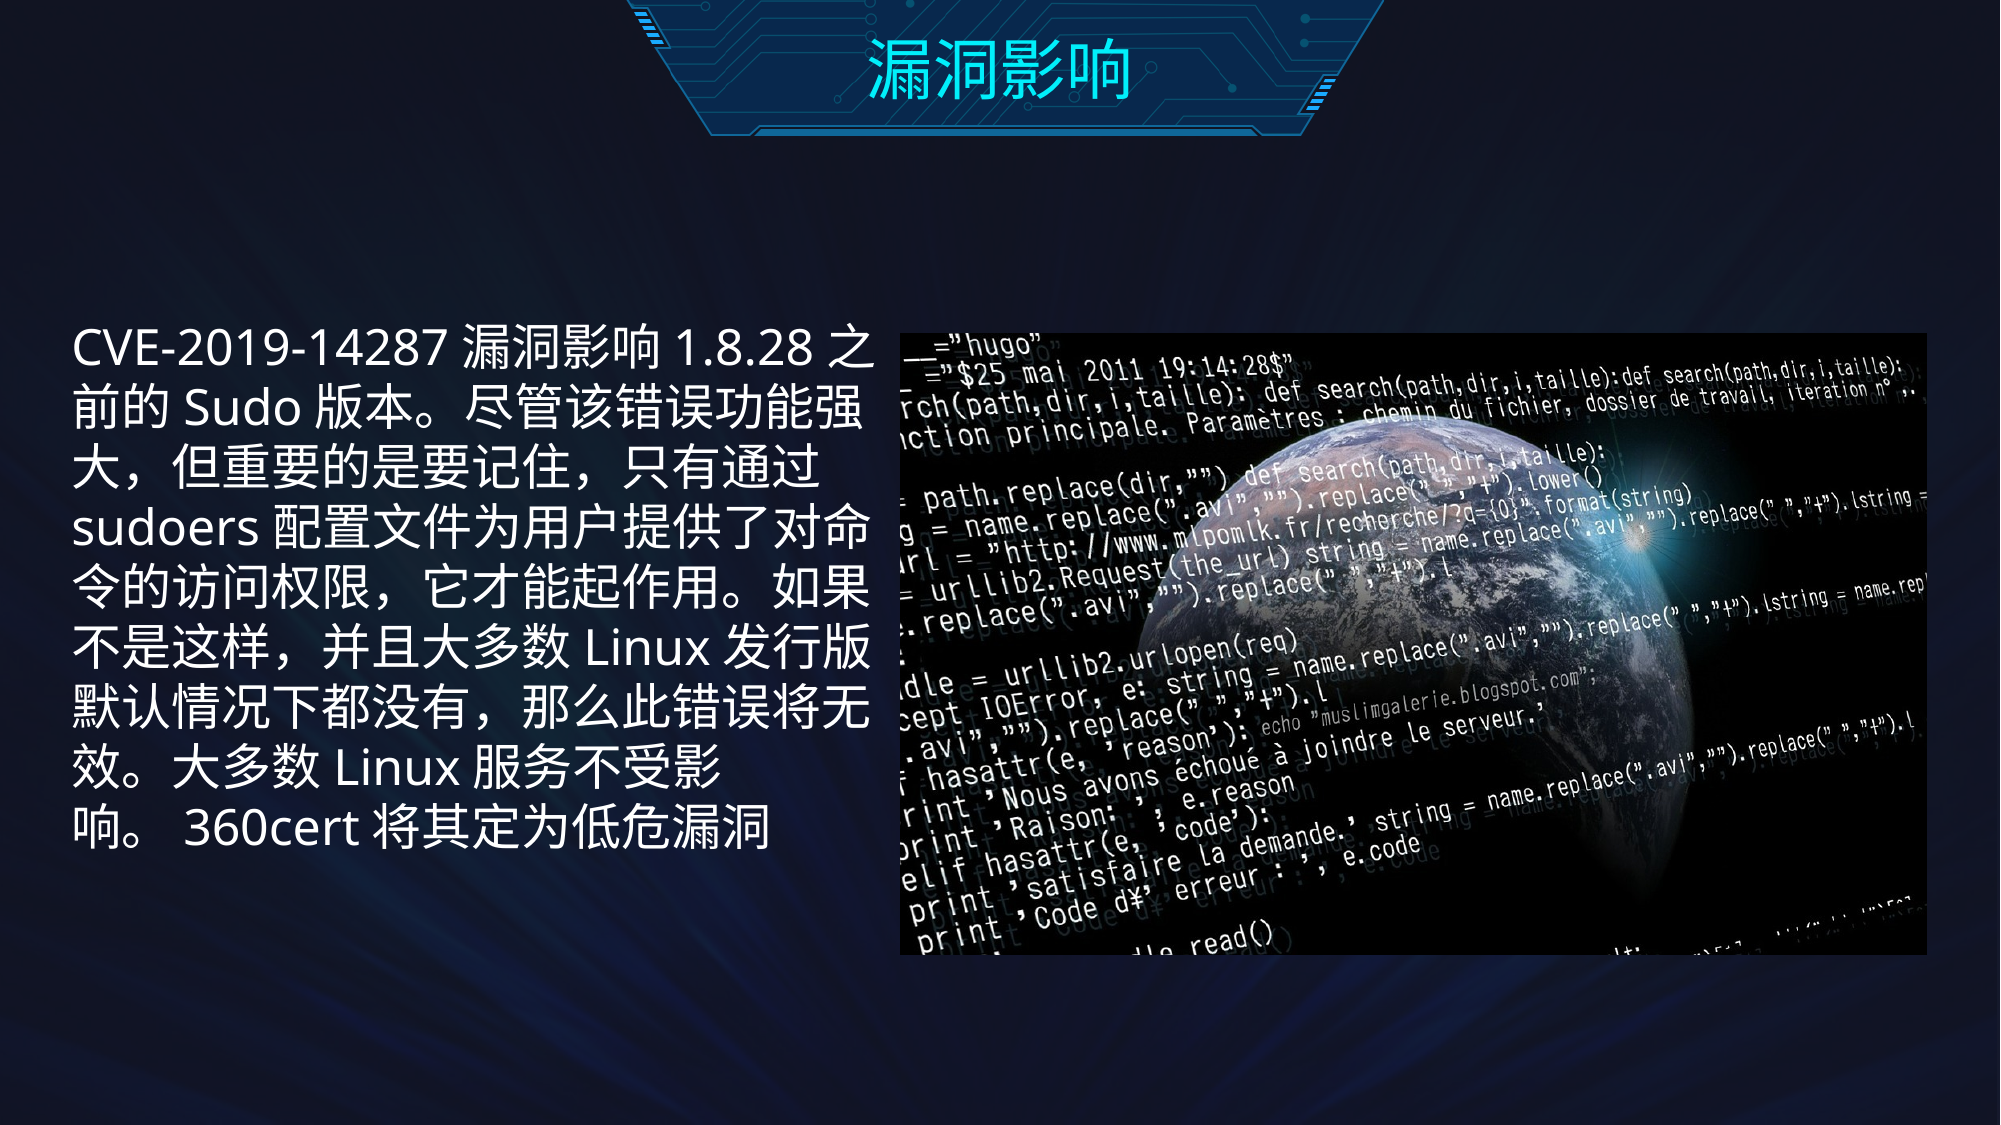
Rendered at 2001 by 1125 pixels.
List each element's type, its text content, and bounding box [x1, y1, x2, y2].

picture [900, 333, 1927, 955]
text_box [561, 0, 1439, 167]
text_box CVE-2019-14287漏洞影响1.8.28之前的Sudo版本。尽管该错误功能强大，但重要的是要记住，只有通过sudoers配置文件为用户提供了对命令的访问权限，它才能起作用。如果不是这样，并且大多数Linux发行版默认情况下都没有，那么此错误将无效。大多数Linux服务不受影响。360cert将其定为低危漏洞 [56, 308, 901, 863]
